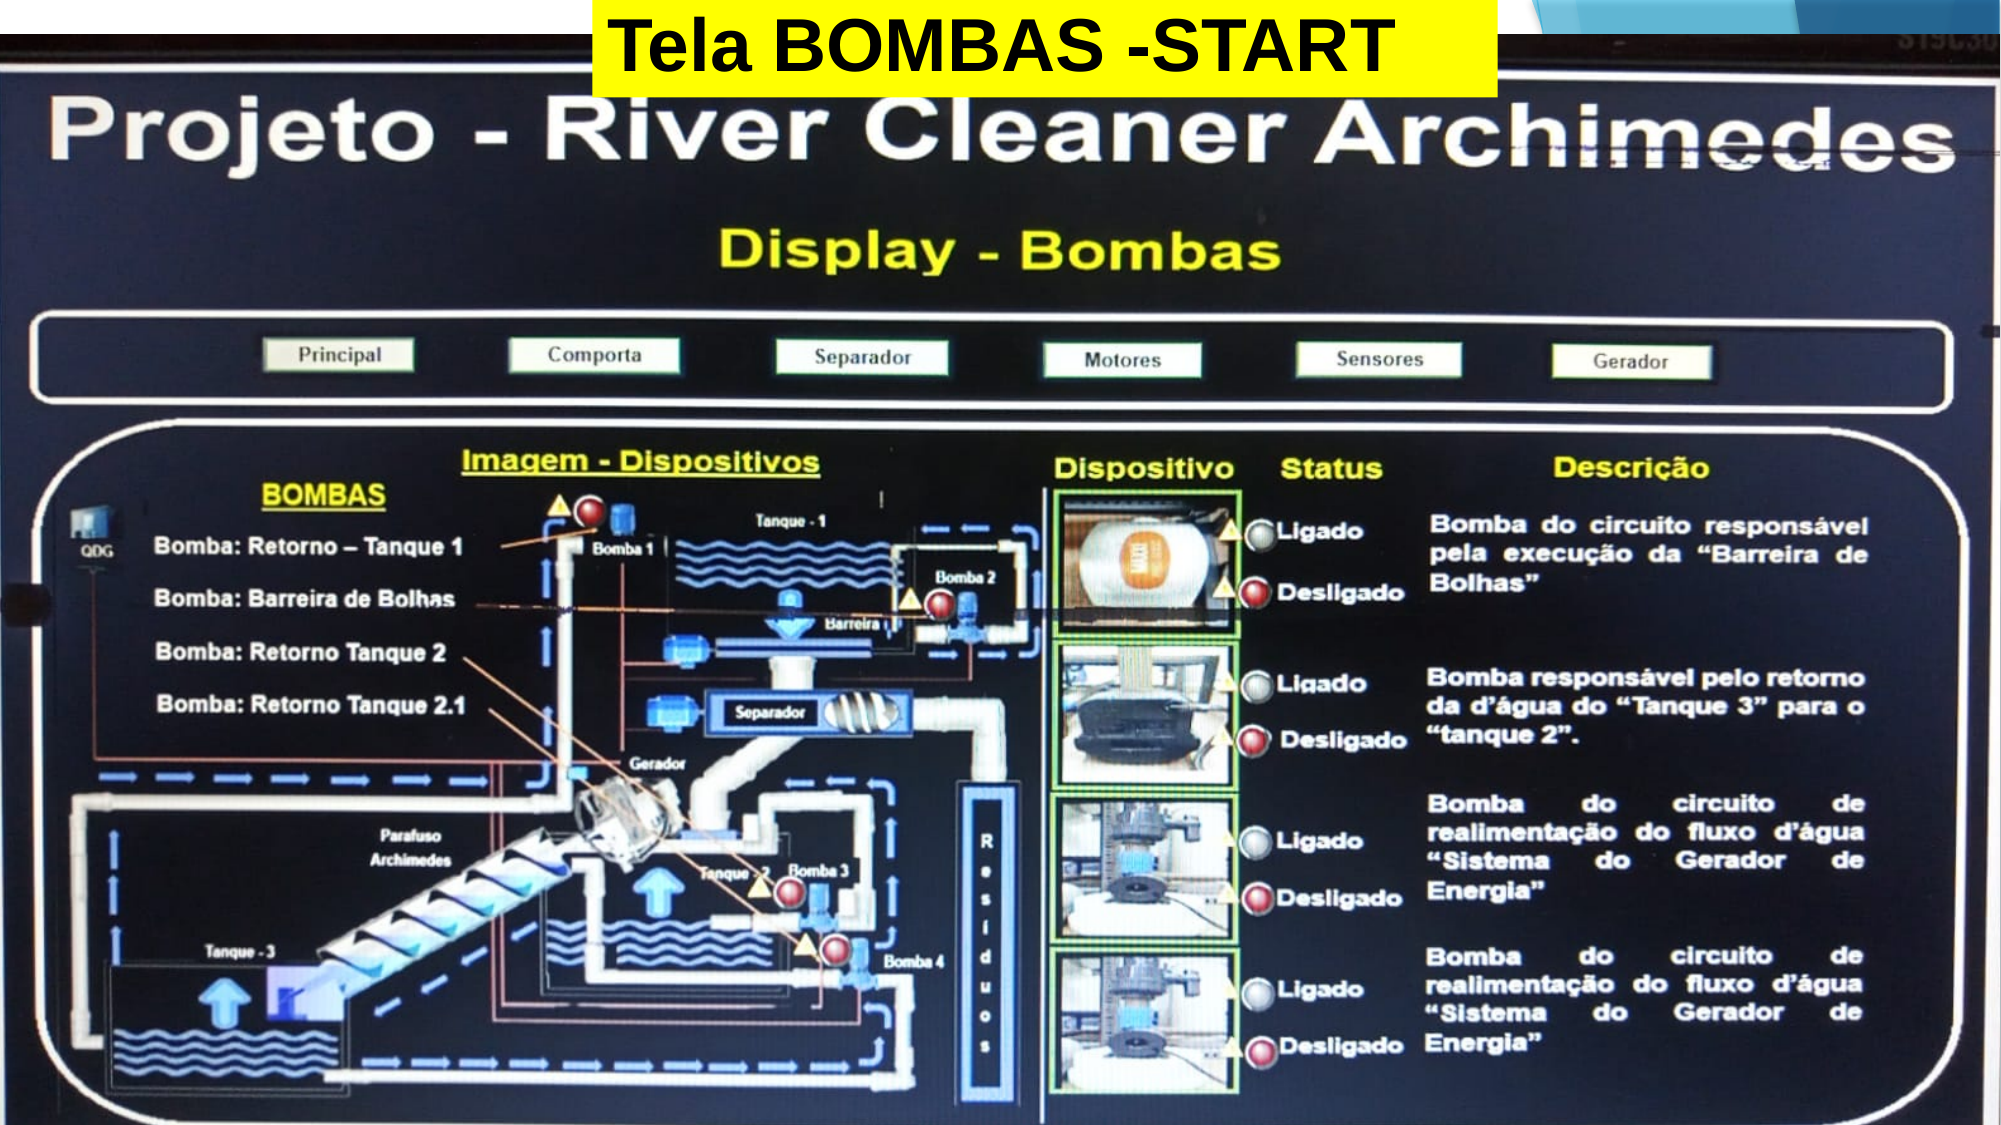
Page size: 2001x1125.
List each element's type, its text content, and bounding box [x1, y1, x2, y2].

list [0, 34, 2000, 1125]
title Tela BOMBAS -START [592, 0, 1498, 33]
